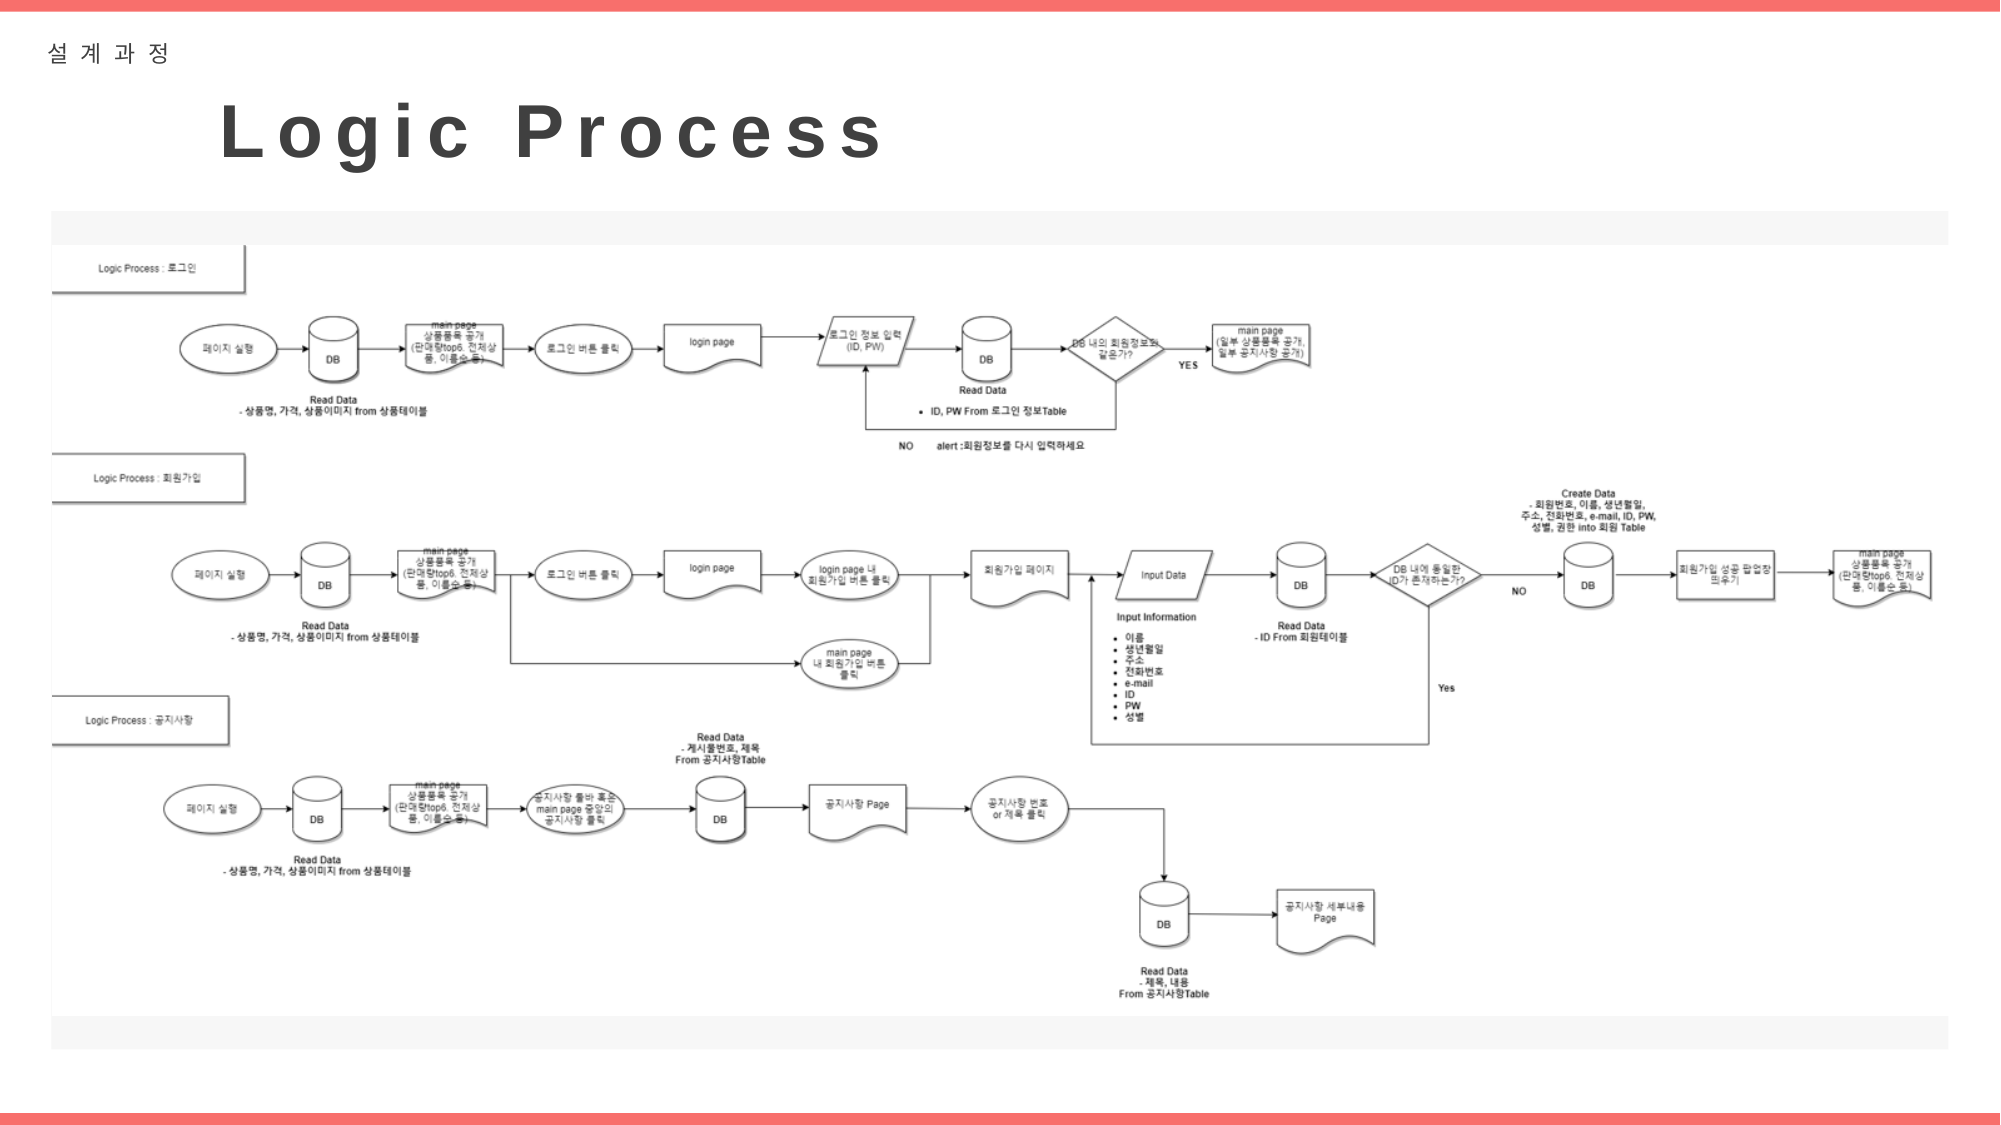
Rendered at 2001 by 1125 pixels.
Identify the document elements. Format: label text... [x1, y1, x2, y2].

text_box Logic Process [204, 75, 898, 181]
text_box 설계과정 [32, 32, 185, 75]
text_box [0, 1112, 2000, 1125]
picture [52, 245, 1949, 1016]
text_box [0, 0, 2000, 13]
text_box [50, 210, 1949, 1050]
